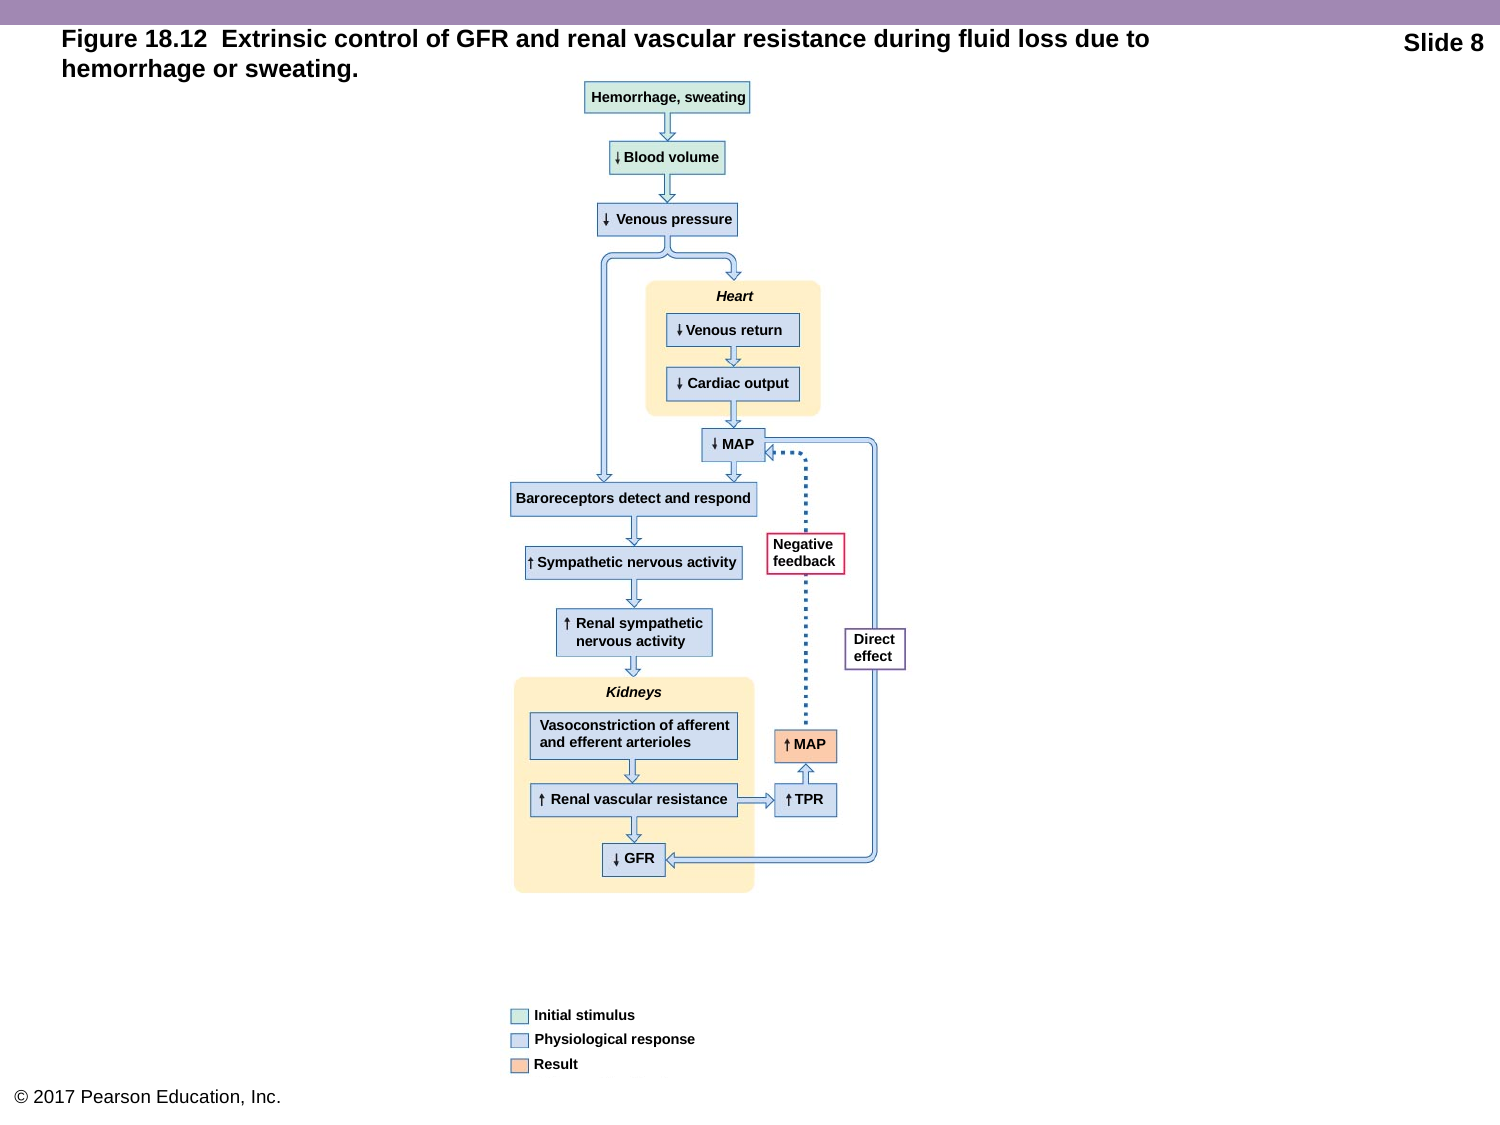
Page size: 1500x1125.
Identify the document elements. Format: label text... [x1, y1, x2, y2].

title Figure 18.12 Extrinsic control of GFR and renal vascular resistance during fluid loss due to hemorrhage or sweating. [46, 14, 1500, 91]
text_box Slide 8 [1388, 18, 1500, 64]
picture [499, 71, 973, 1078]
